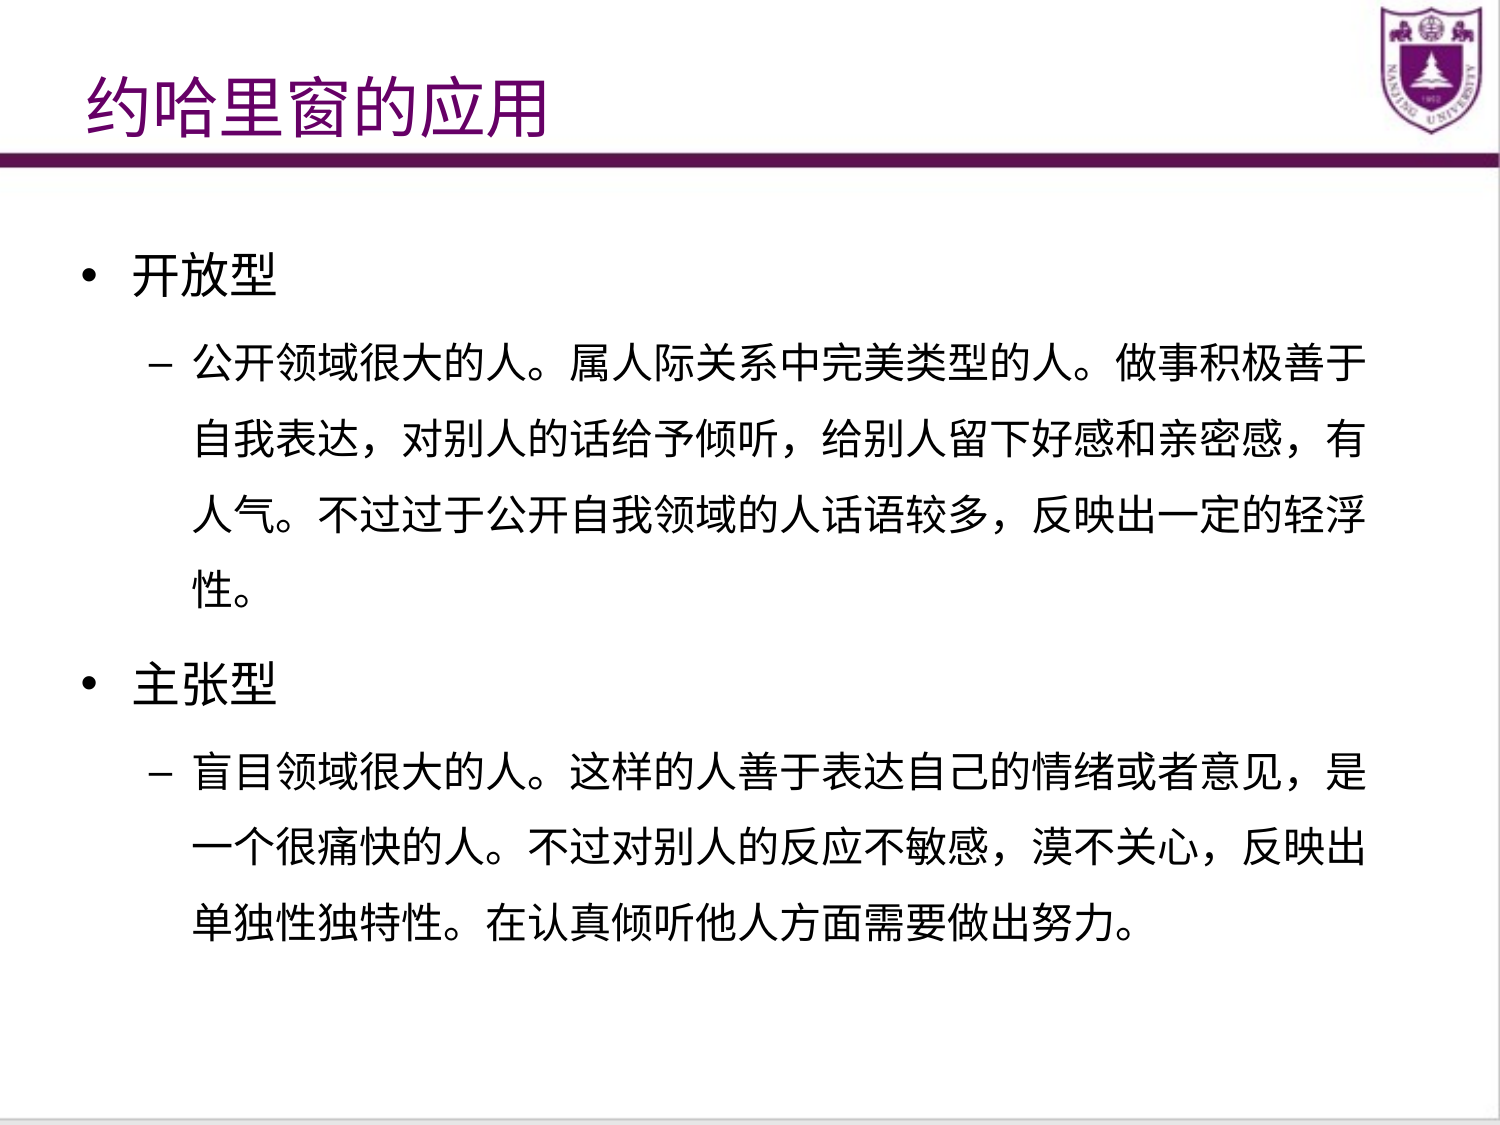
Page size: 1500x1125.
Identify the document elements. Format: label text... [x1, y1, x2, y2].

list 开放型 公开领域很大的人。属人际关系中完美类型的人。做事积极善于自我表达，对别人的话给予倾听，给别人留下好感和亲密感，有人气。不过过于公开自我领域的人话语较多，反映出一定的轻浮性。 主张型 盲目领域很大的人。这样的人善于表达自己的情绪或者意见，是一个很痛快的人。不过对别人的反应不敏感，漠不关心，反映出单独性独特性。在认真倾听他人方面需要做出努力。 [65, 208, 1421, 956]
picture [0, 0, 1500, 1125]
title 约哈里窗的应用 [70, 58, 1421, 153]
